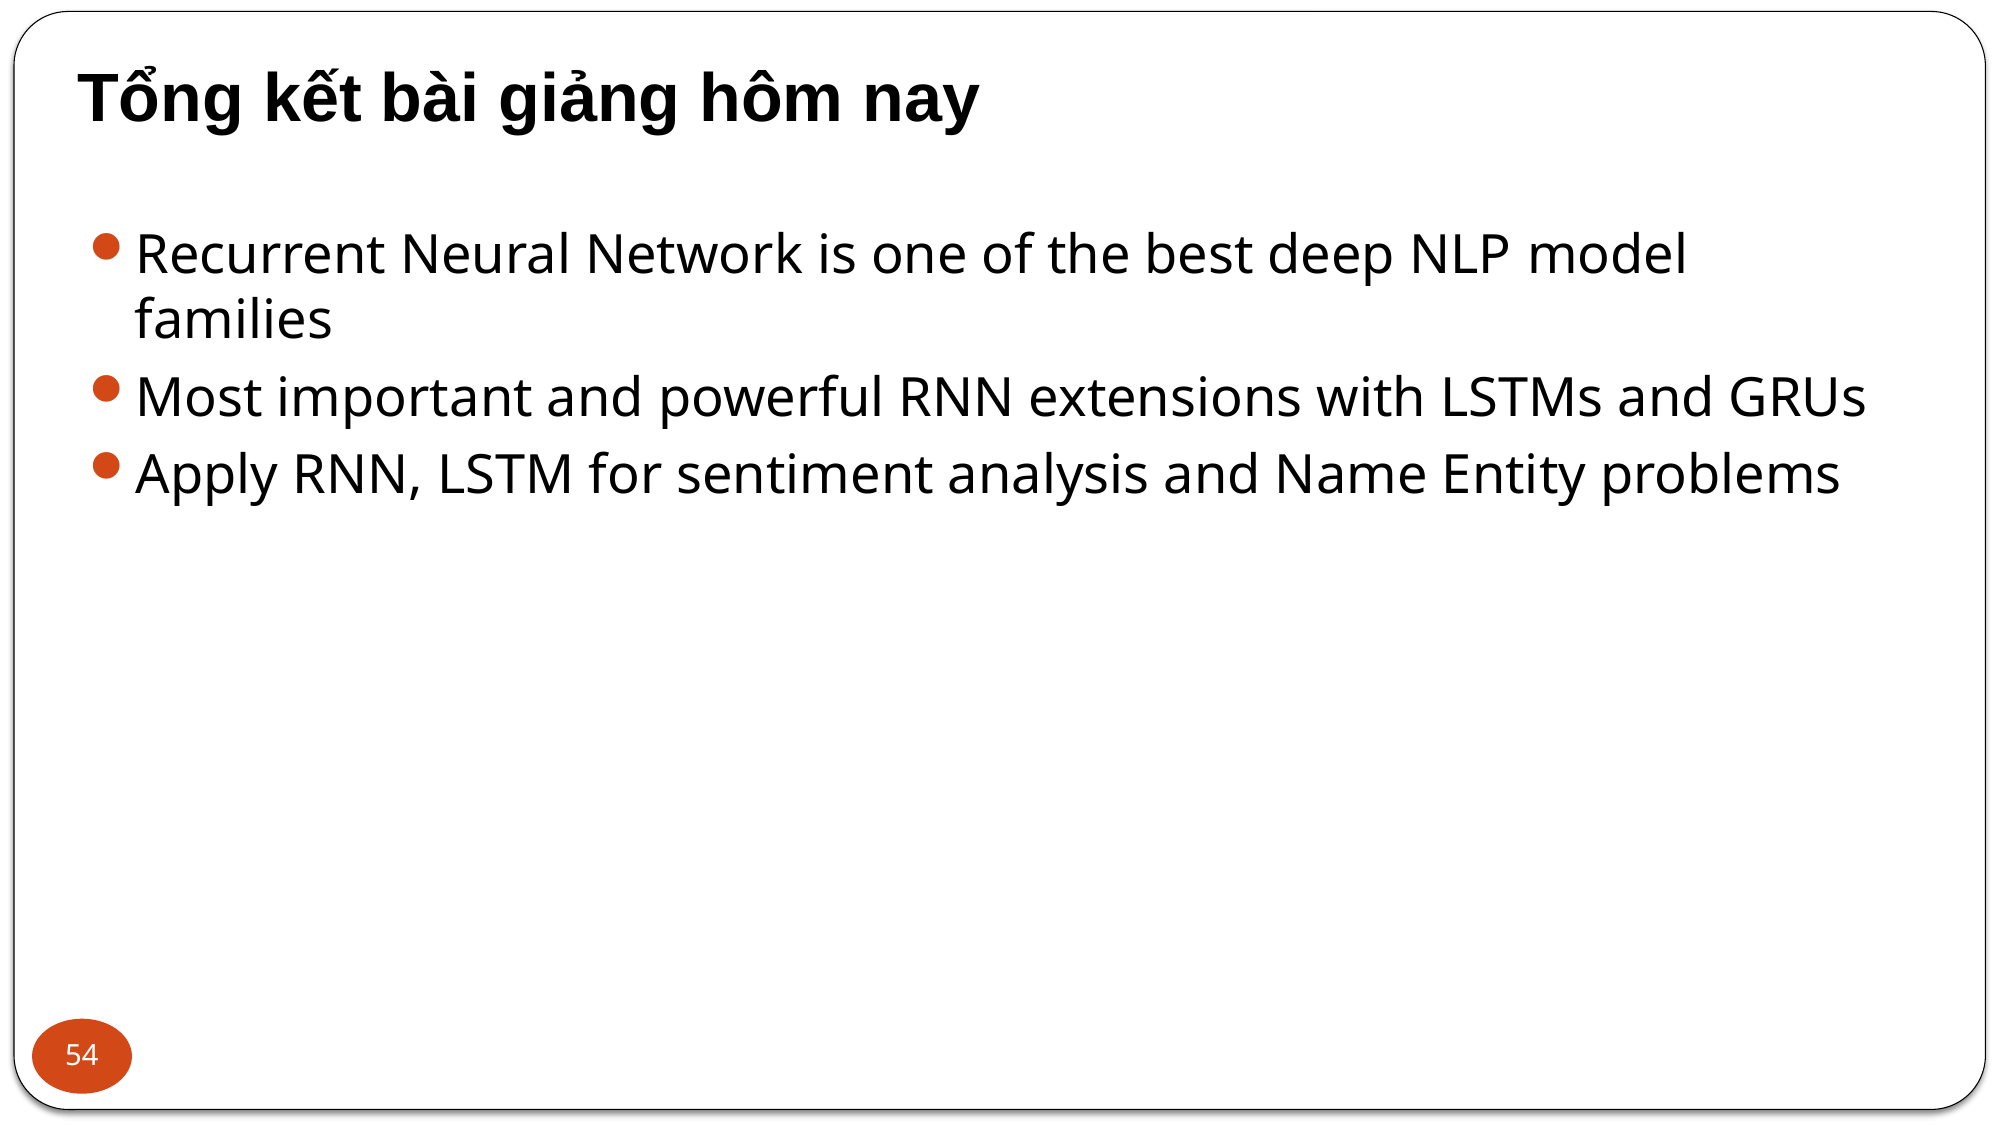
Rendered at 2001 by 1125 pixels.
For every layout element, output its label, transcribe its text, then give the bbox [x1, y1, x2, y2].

title Tổng kết bài giảng hôm nay [62, 45, 1900, 150]
slide_number 54 [32, 1018, 132, 1094]
list Recurrent Neural Network is one of the best deep NLP model families Most important and powerful RNN extensions with LSTMs and GRUs Apply RNN, LSTM for sentiment analysis and Name Entity problems [75, 212, 1900, 963]
